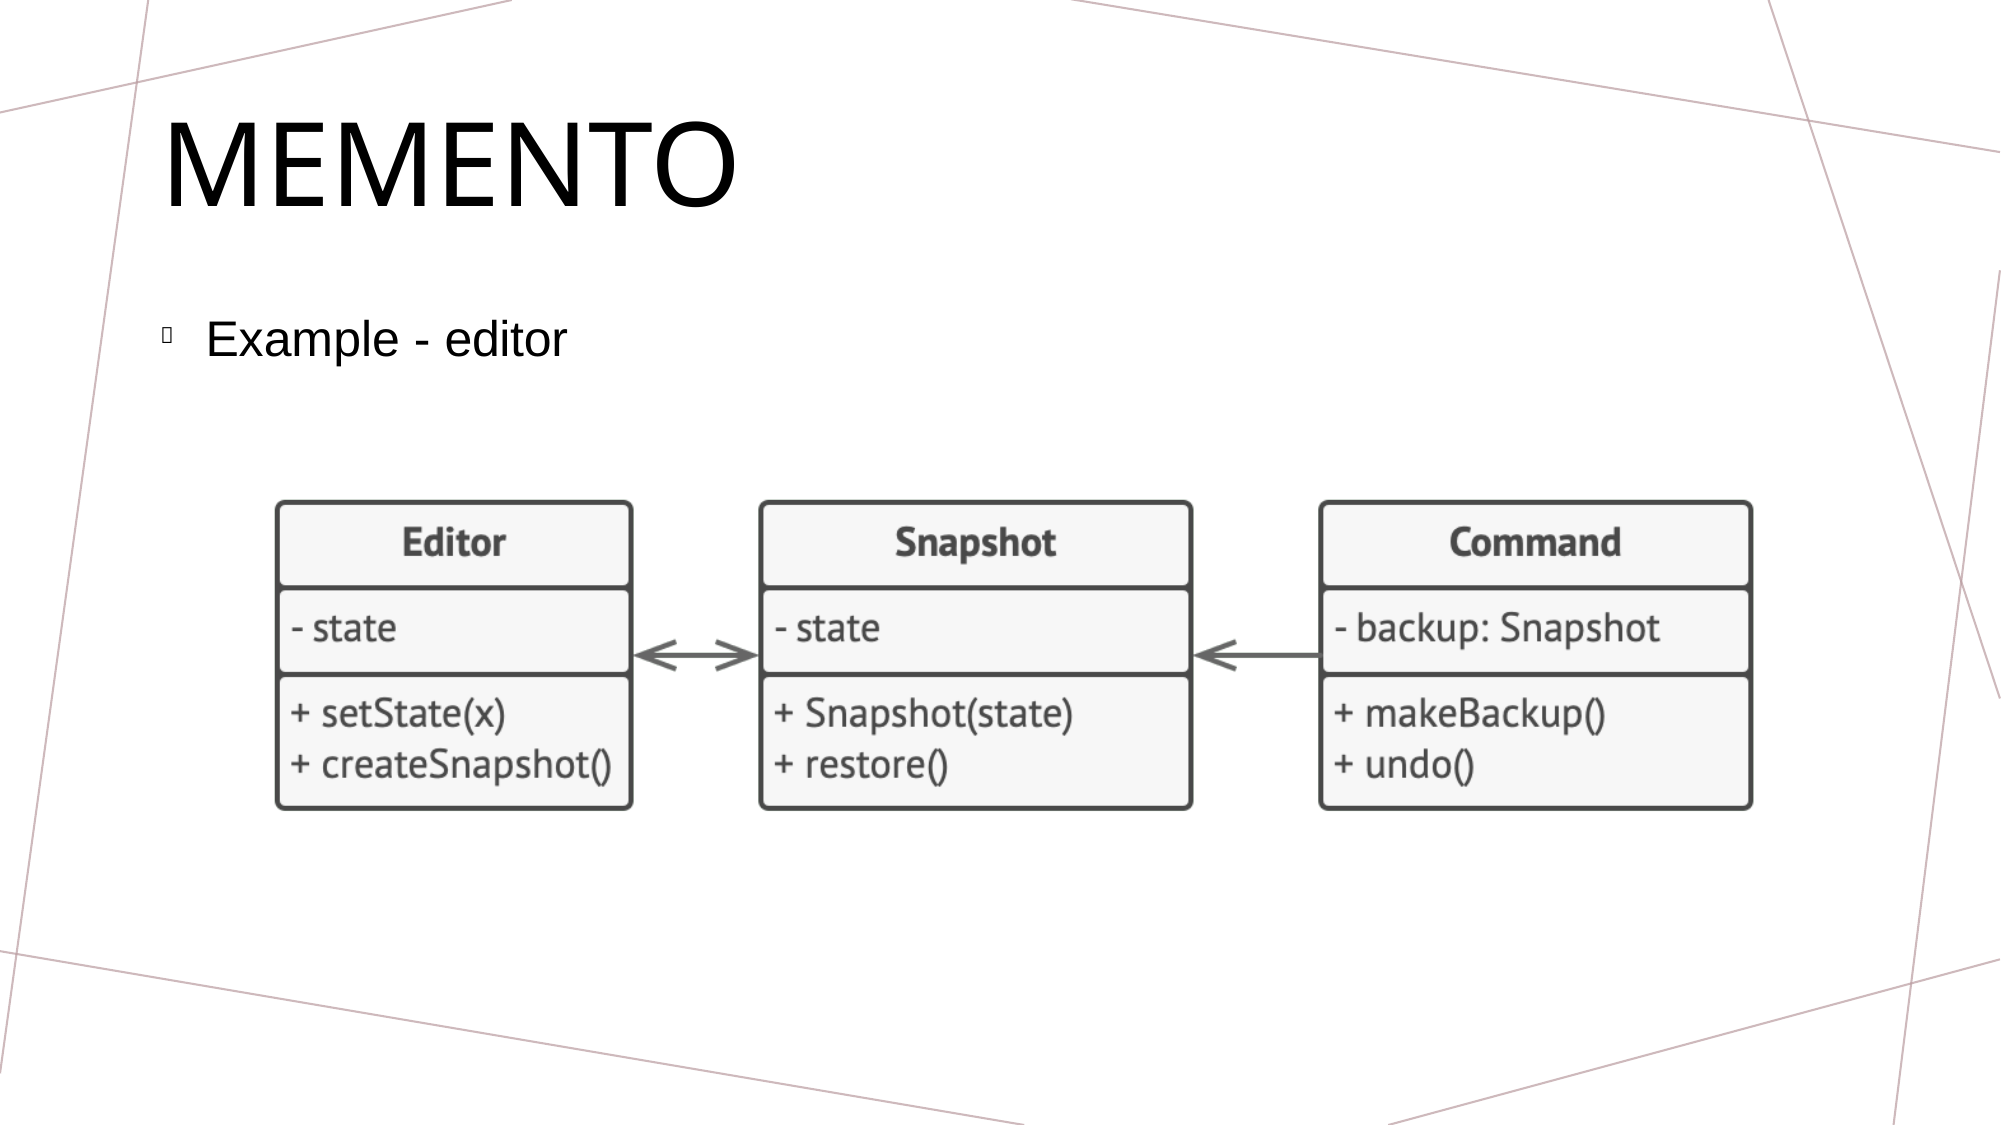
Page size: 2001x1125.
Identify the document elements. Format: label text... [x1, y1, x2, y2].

text_box Example - editor [202, 303, 572, 367]
title Memento [157, 63, 1761, 255]
picture [252, 477, 1779, 834]
text_box  [157, 318, 181, 349]
